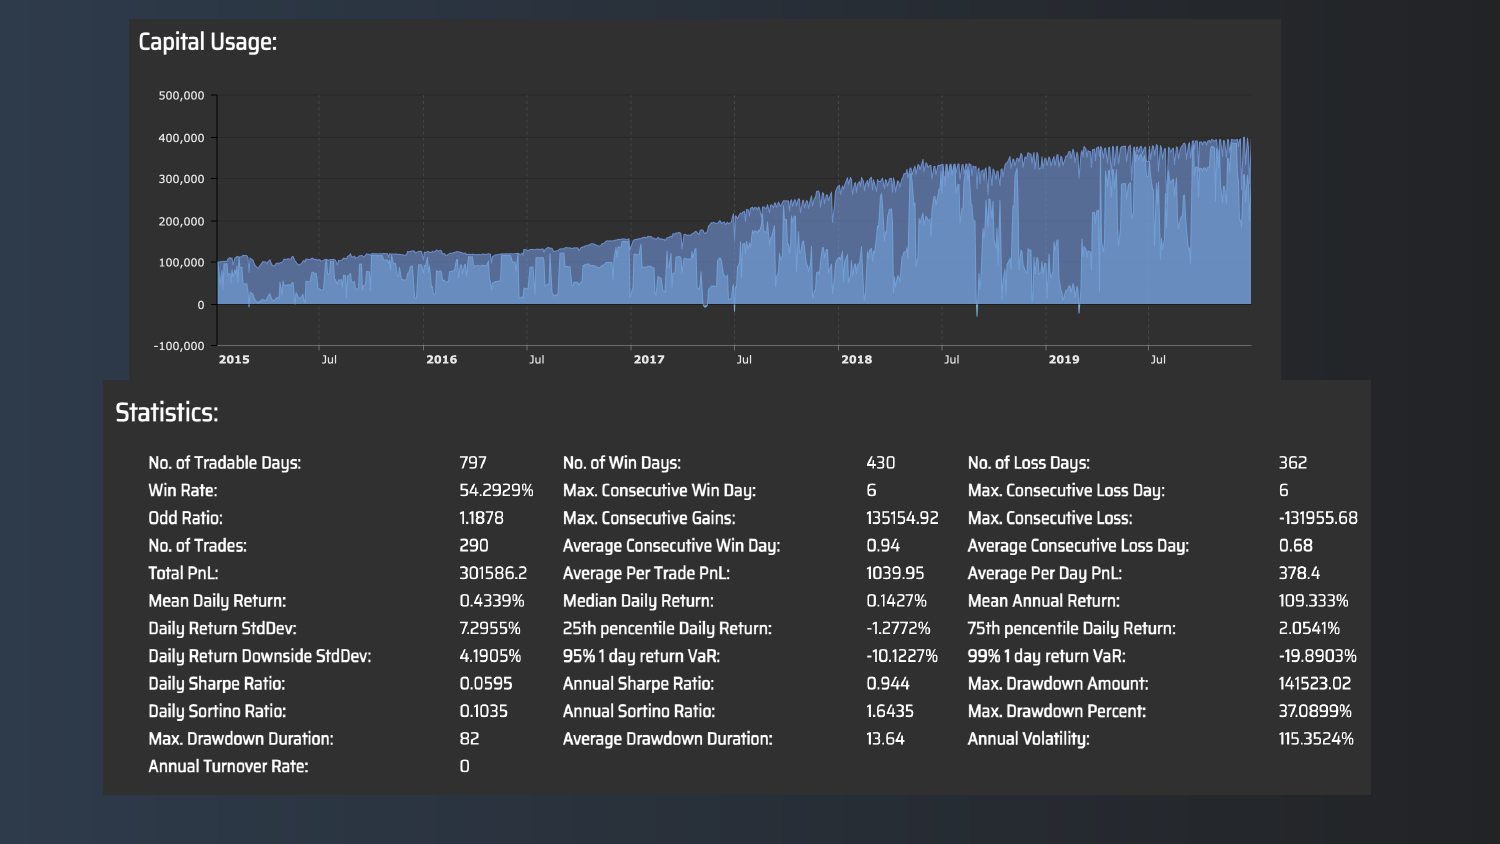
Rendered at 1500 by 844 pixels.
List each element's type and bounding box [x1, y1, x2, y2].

picture [102, 19, 1372, 795]
